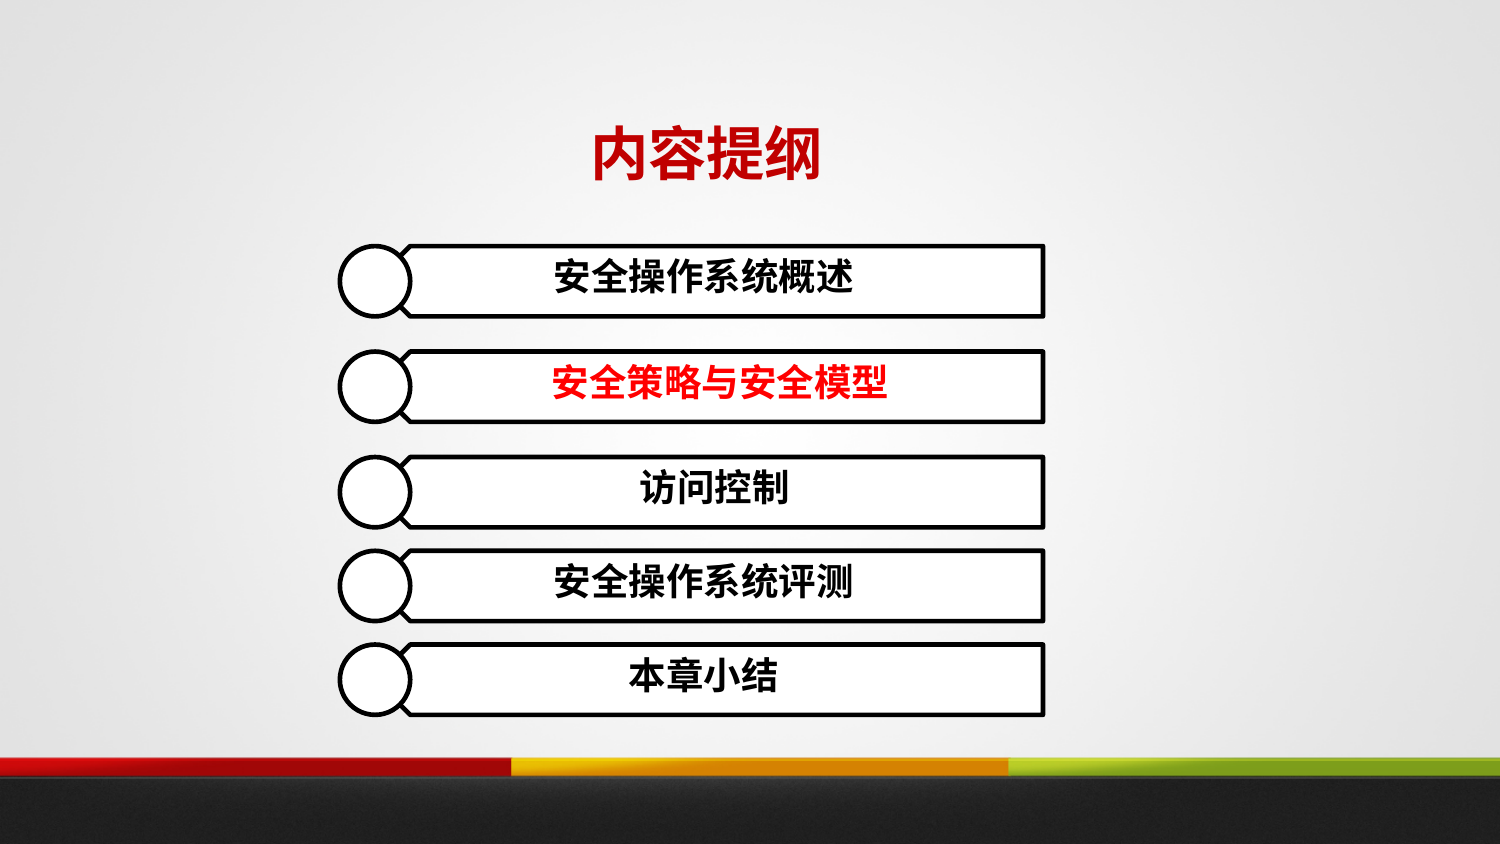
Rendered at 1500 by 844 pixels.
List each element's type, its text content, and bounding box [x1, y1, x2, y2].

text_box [339, 644, 1044, 716]
text_box 安全操作系统概述 [527, 246, 881, 306]
text_box [400, 246, 1043, 317]
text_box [339, 550, 1044, 622]
picture [0, 0, 1500, 844]
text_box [339, 456, 1044, 528]
text_box [400, 351, 1043, 422]
text_box [339, 246, 411, 317]
text_box 安全策略与安全模型 [527, 351, 914, 412]
text_box [339, 351, 411, 422]
title 内容提纲 [245, 81, 1168, 223]
